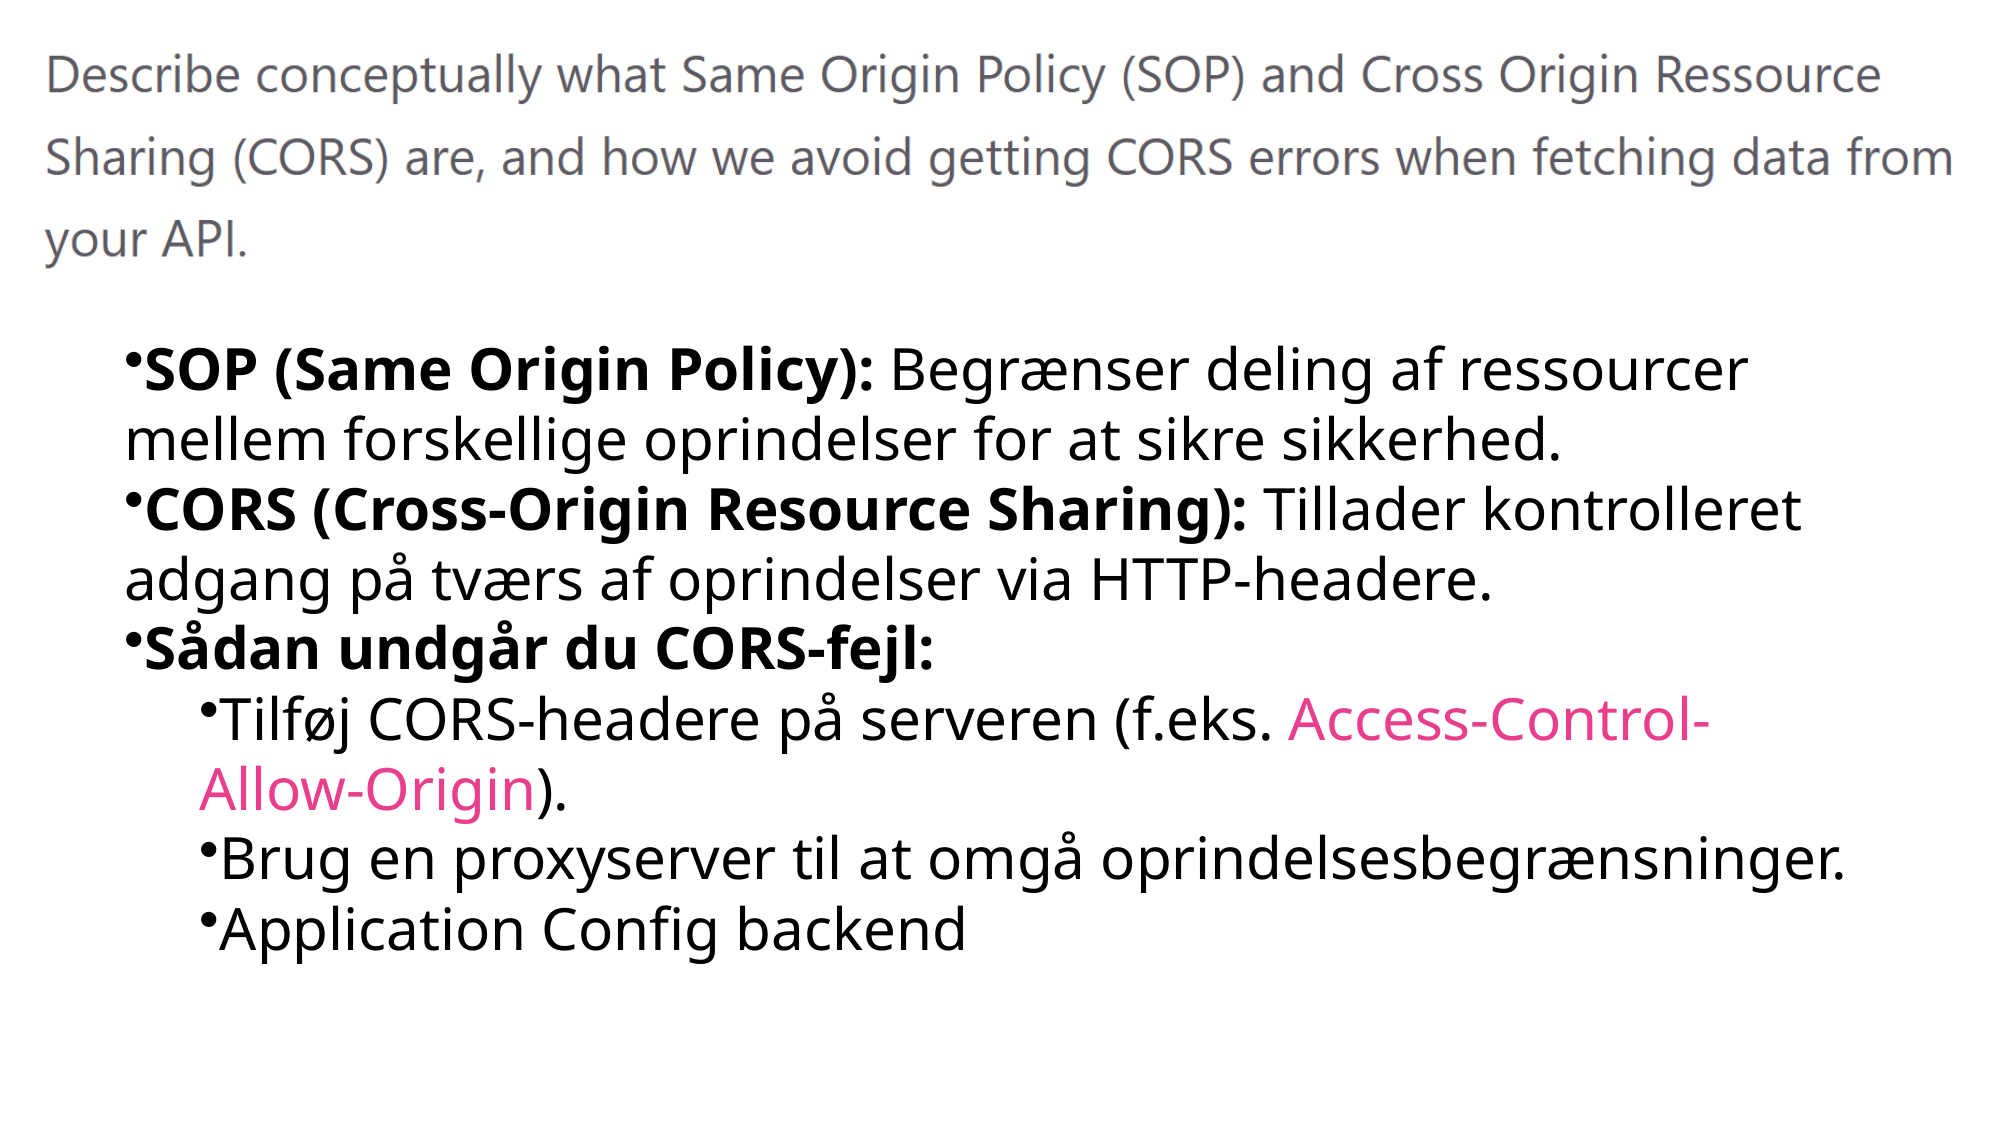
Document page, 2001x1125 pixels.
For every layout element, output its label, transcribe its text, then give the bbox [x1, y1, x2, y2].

list SOP (Same Origin Policy): Begrænser deling af ressourcer mellem forskellige oprindelser for at sikre sikkerhed. CORS (Cross-Origin Resource Sharing): Tillader kontrolleret adgang på tværs af oprindelser via HTTP-headere. Sådan undgår du CORS-fejl: Tilføj CORS-headere på serveren (f.eks. Access-Control-Allow-Origin). Brug en proxyserver til at omgå oprindelsesbegrænsninger. Application Config backend [124, 308, 1863, 1007]
picture [0, 29, 1994, 308]
